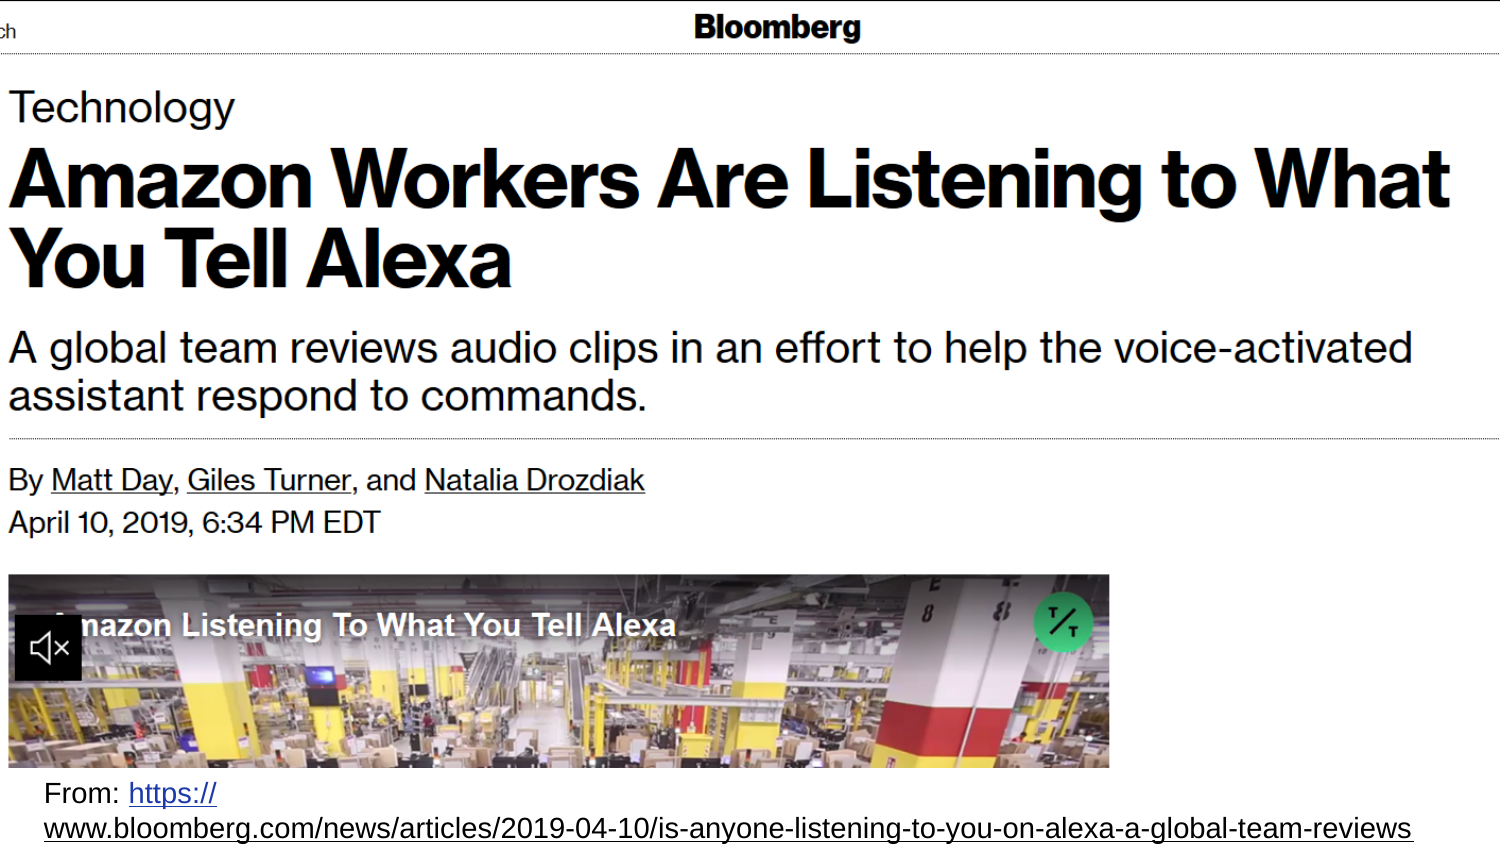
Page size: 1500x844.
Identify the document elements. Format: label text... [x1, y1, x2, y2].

picture [0, 0, 1500, 768]
text_box From: https://www.bloomberg.com/news/articles/2019-04-10/is-anyone-listening-to-you-on-alexa-a-global-team-reviews-audio [29, 777, 1433, 844]
